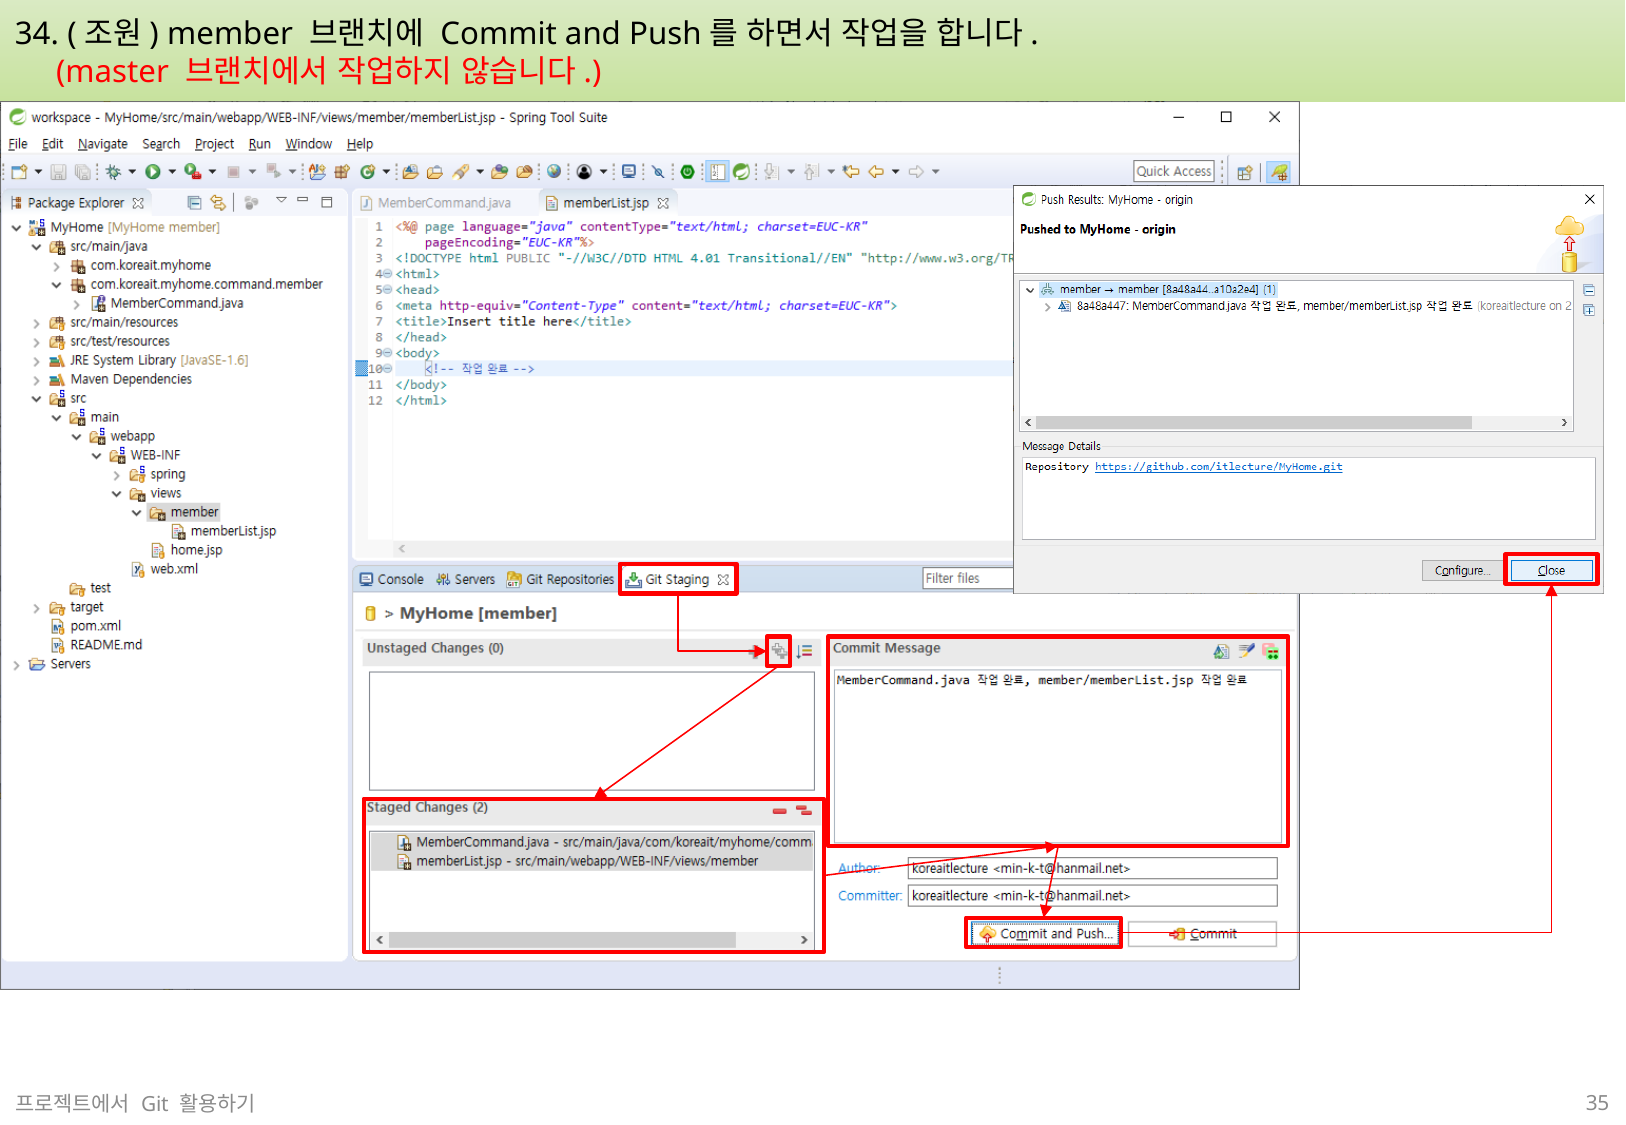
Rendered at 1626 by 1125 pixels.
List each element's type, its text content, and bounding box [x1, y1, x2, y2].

footer 프로젝트에서 Git 활용하기 [0, 1082, 515, 1125]
picture [0, 101, 1605, 991]
slide_number 35 [1245, 1082, 1625, 1125]
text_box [1120, 583, 1552, 933]
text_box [593, 665, 779, 799]
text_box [1043, 845, 1059, 918]
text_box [693, 577, 752, 664]
text_box 34. (조원) member 브랜치에 Commit and Push를 하면서 작업을 합니다. (master 브랜치에서 작업하지 않습니다.) [0, 0, 1625, 104]
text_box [823, 845, 1042, 876]
